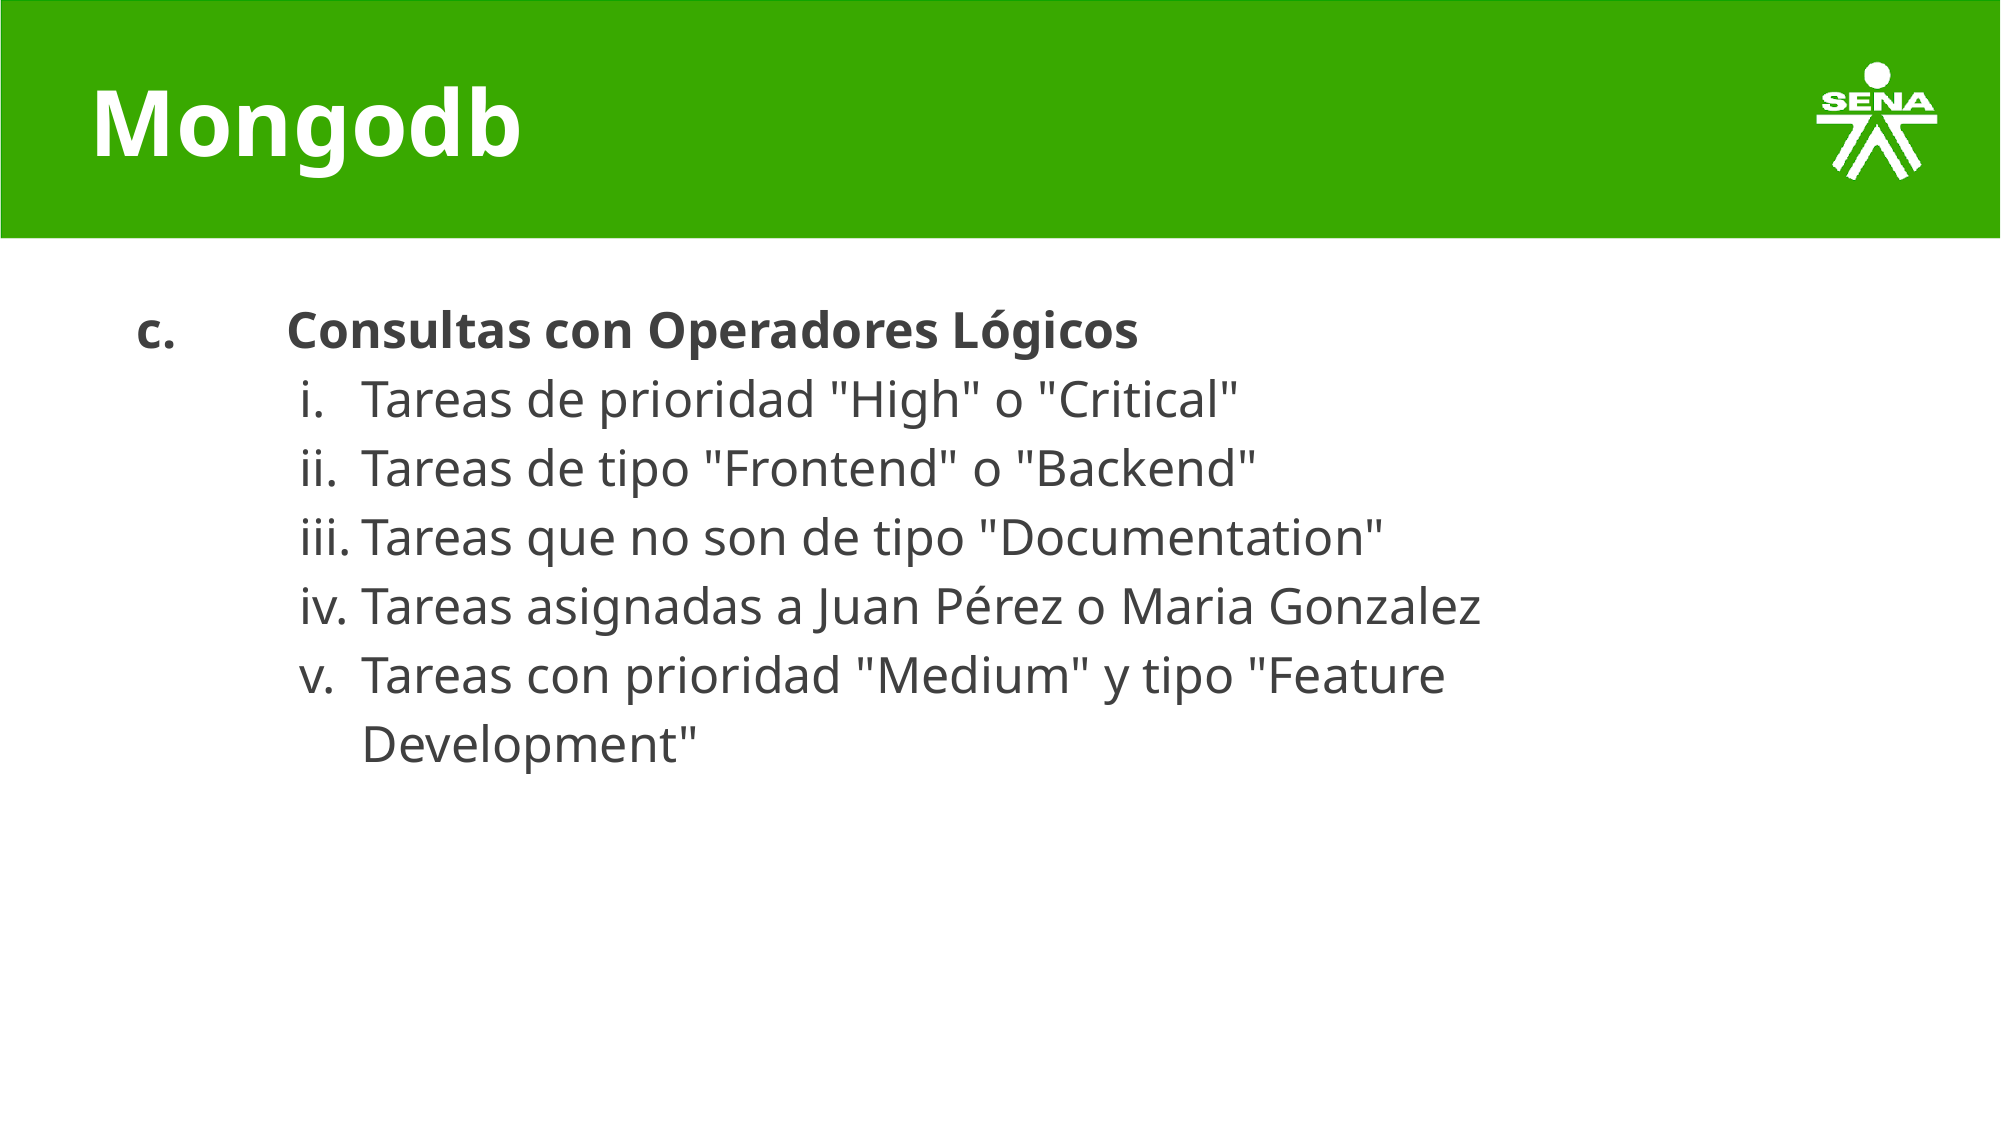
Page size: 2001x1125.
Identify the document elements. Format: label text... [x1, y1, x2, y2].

title Mongodb [74, 18, 1800, 236]
picture [0, 0, 2001, 1125]
text_box c. Consultas con Operadores Lógicos Tareas de prioridad "High" o "Critical" Tareas de tipo "Frontend" o "Backend" Tareas que no son de tipo "Documentation" Tareas asignadas a Juan Pérez o Maria Gonzalez Tareas con prioridad "Medium" y tipo "Feature Development" [121, 281, 1800, 1065]
